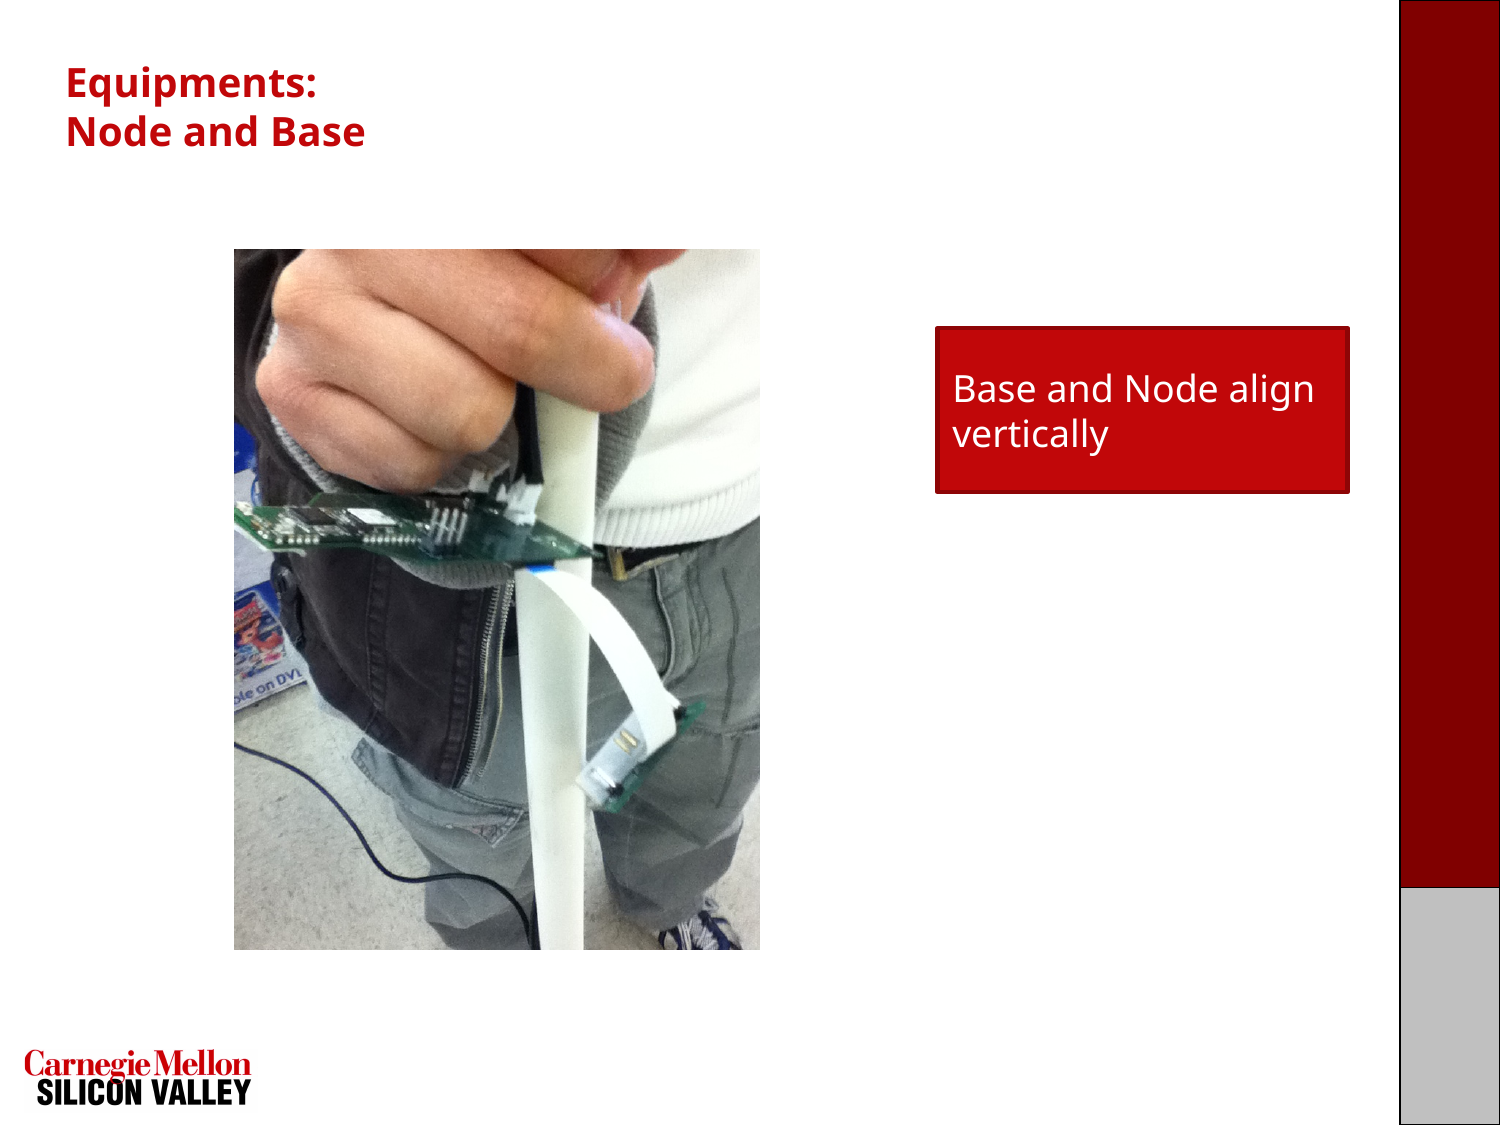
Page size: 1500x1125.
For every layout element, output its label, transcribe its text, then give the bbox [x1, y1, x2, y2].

picture [24, 1049, 258, 1113]
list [234, 249, 760, 951]
text_box Base and Node align vertically [935, 326, 1350, 494]
title Equipments: Node and Base [49, 49, 1326, 163]
